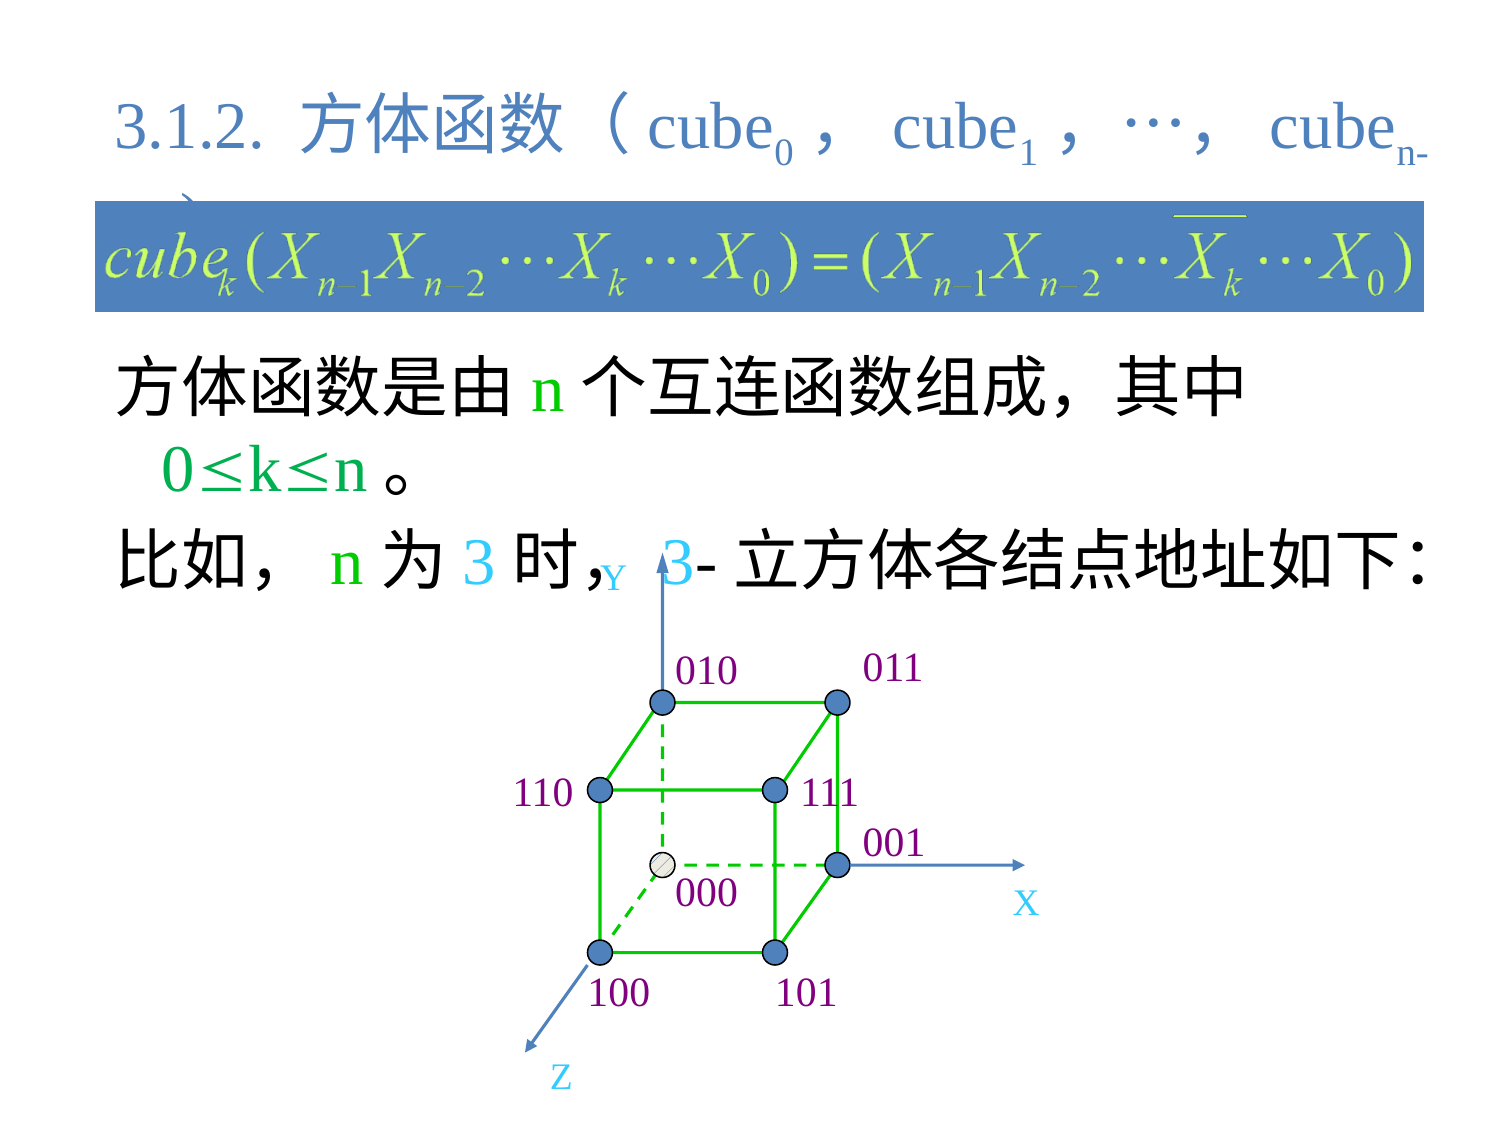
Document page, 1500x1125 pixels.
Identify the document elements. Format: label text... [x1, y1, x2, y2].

text_box [825, 690, 850, 716]
text_box [656, 552, 669, 690]
text_box X [1012, 877, 1050, 923]
text_box 3.1.2. 方体函数（cube0，cube1，…，cuben-1) [24, 75, 1463, 188]
text_box 111 [799, 765, 888, 816]
text_box [762, 940, 788, 965]
text_box [650, 852, 675, 878]
text_box [587, 940, 613, 965]
text_box [525, 965, 587, 1053]
picture [94, 200, 1424, 313]
text_box 001 [862, 815, 950, 866]
text_box 011 [862, 640, 950, 691]
text_box 100 [587, 965, 675, 1016]
text_box [600, 777, 613, 803]
text_box [825, 852, 850, 878]
text_box 000 [674, 865, 763, 916]
text_box Y [600, 552, 638, 598]
text_box 010 [674, 642, 763, 693]
text_box 110 [512, 765, 600, 816]
text_box 方体函数是由n个互连函数组成，其中0kn。 比如，n为3时，3-立方体各结点地址如下： [24, 337, 1463, 525]
text_box [950, 858, 1025, 872]
text_box Z [549, 1052, 588, 1098]
text_box 101 [774, 965, 863, 1016]
text_box [762, 777, 788, 803]
text_box [607, 702, 830, 791]
text_box [650, 690, 676, 716]
